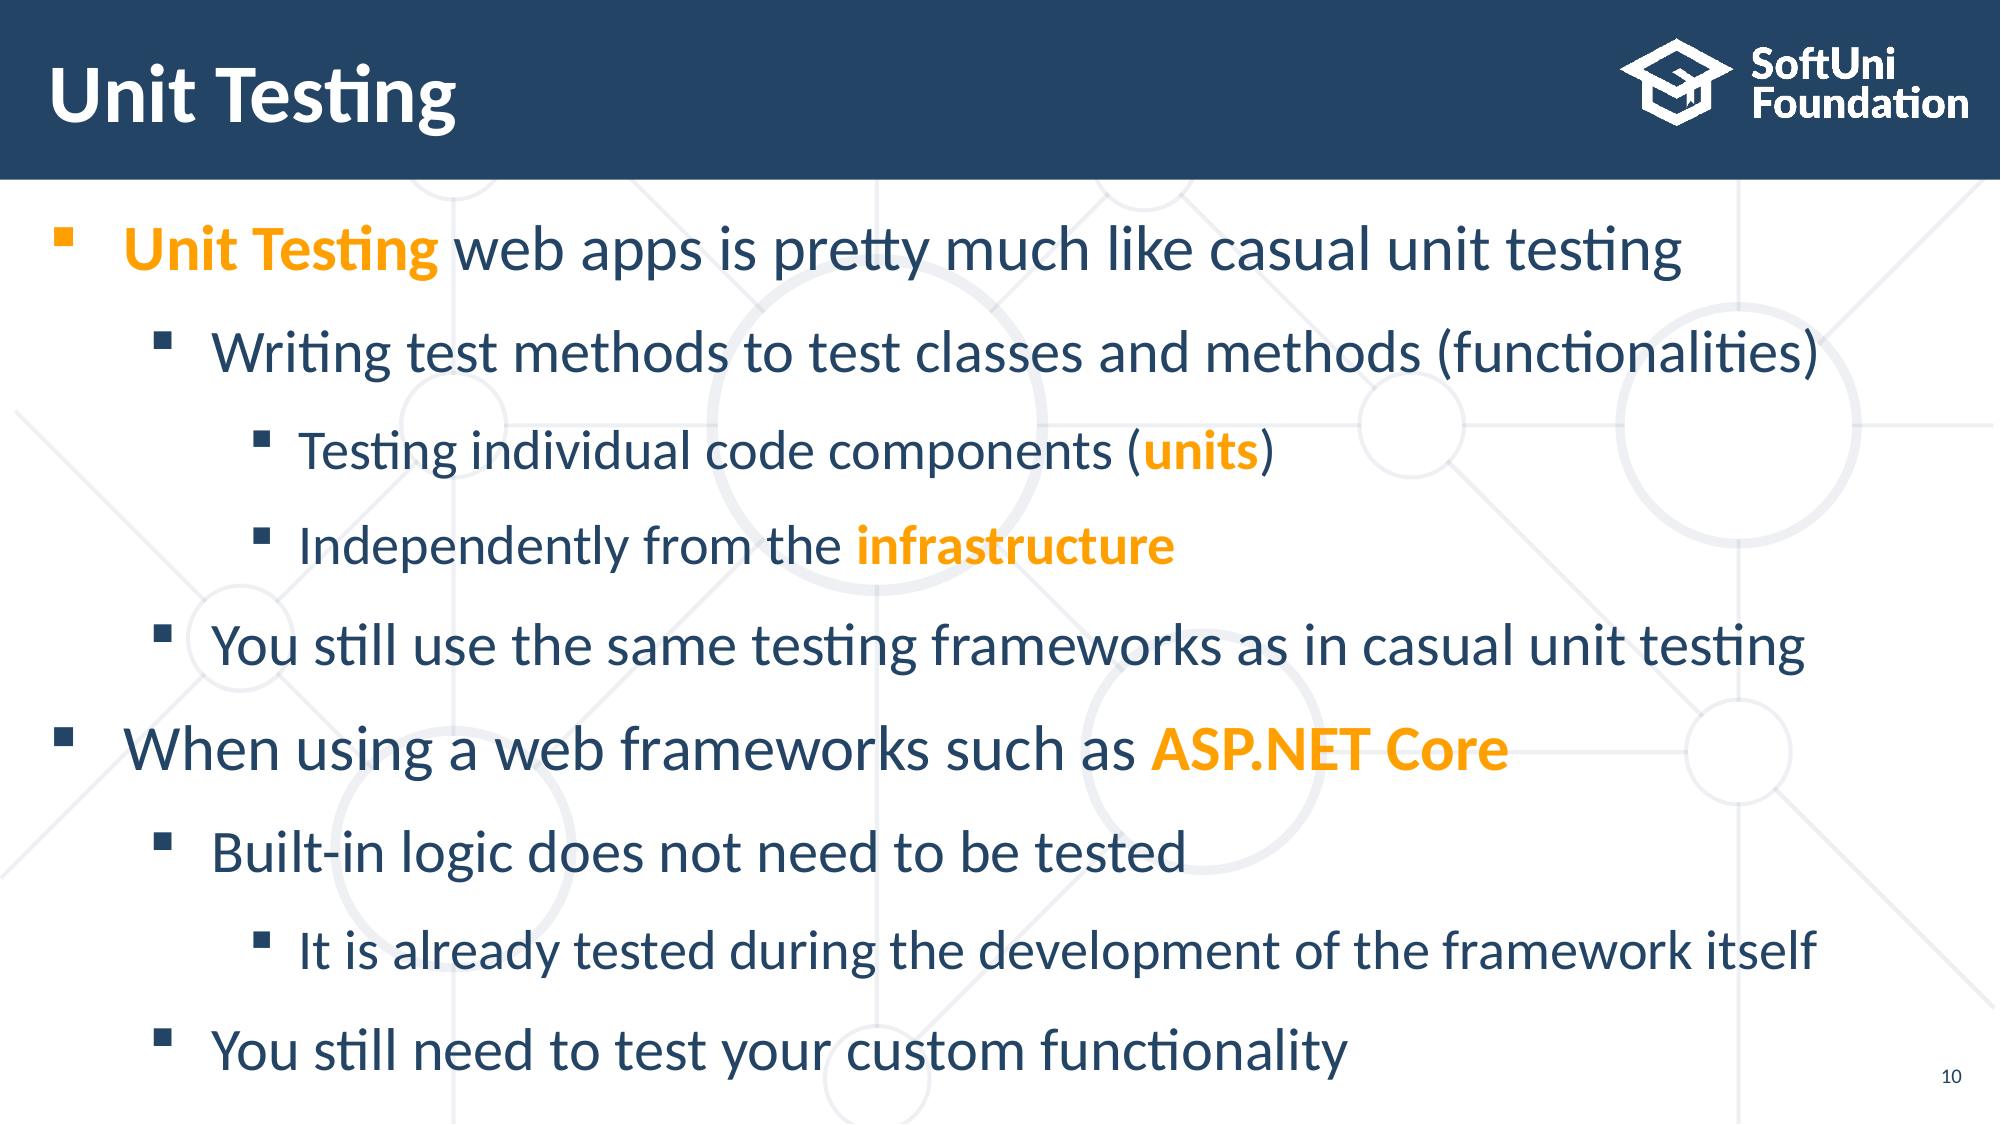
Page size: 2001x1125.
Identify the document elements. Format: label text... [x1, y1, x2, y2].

slide_number 10 [1897, 1049, 1968, 1101]
title Unit Testing [31, 16, 1591, 162]
list Unit Testing web apps is pretty much like casual unit testing Writing test methods to test classes and methods (functionalities) Testing individual code components (units) Independently from the infrastructure You still use the same testing frameworks as in casual unit testing When using a web frameworks such as ASP.NET Core Built-in logic does not need to be tested It is already tested during the development of the framework itself You still need to test your custom functionality [31, 196, 1970, 1109]
picture [1619, 38, 1968, 126]
